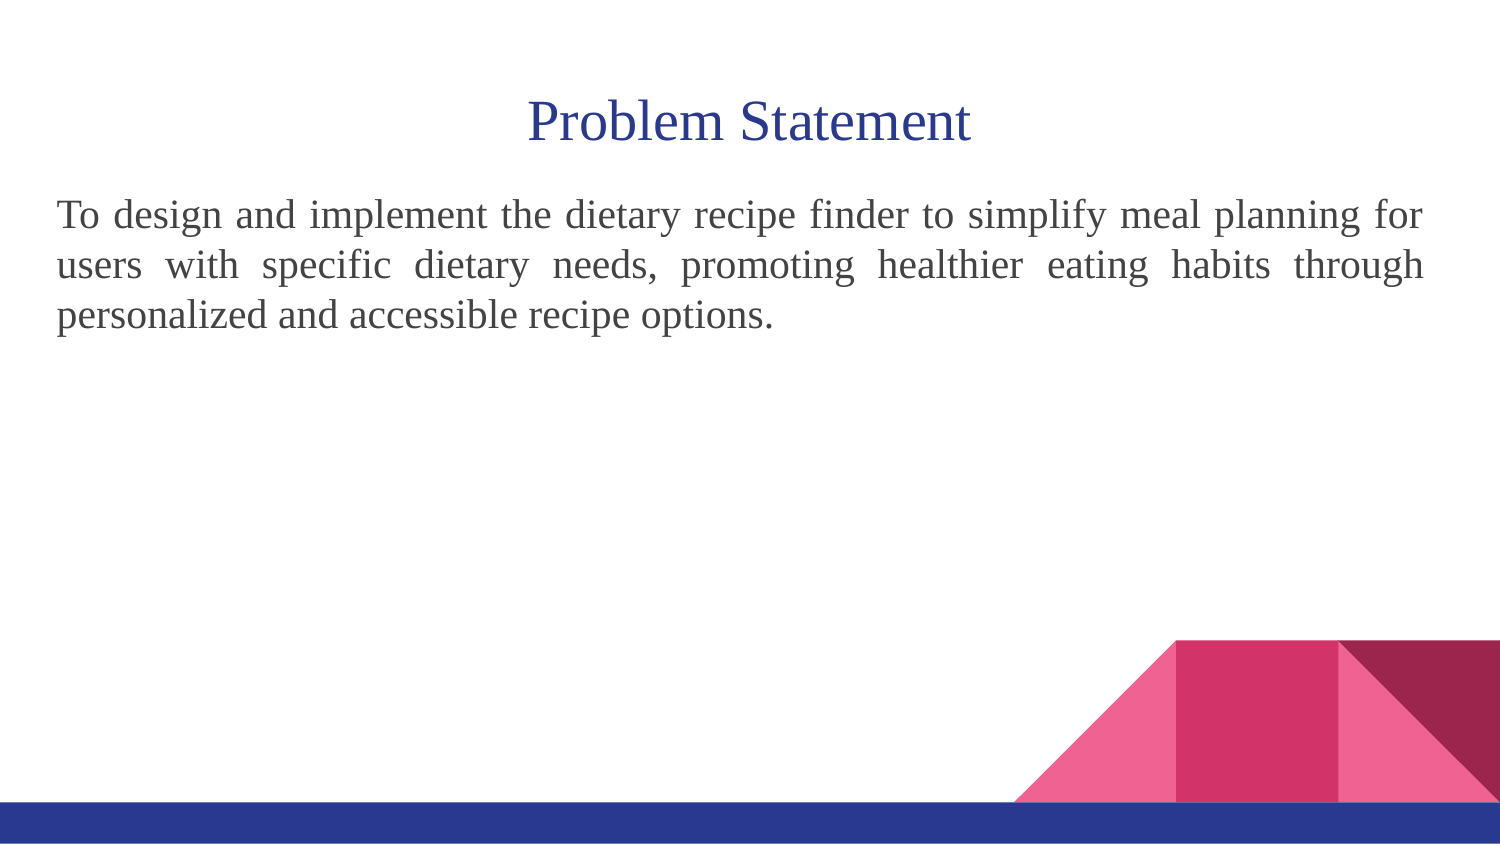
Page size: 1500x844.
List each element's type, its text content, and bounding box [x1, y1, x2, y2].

title Problem Statement [51, 67, 1449, 172]
list To design and implement the dietary recipe finder to simplify meal planning for users with specific dietary needs, promoting healthier eating habits through personalized and accessible recipe options. [41, 171, 1440, 726]
